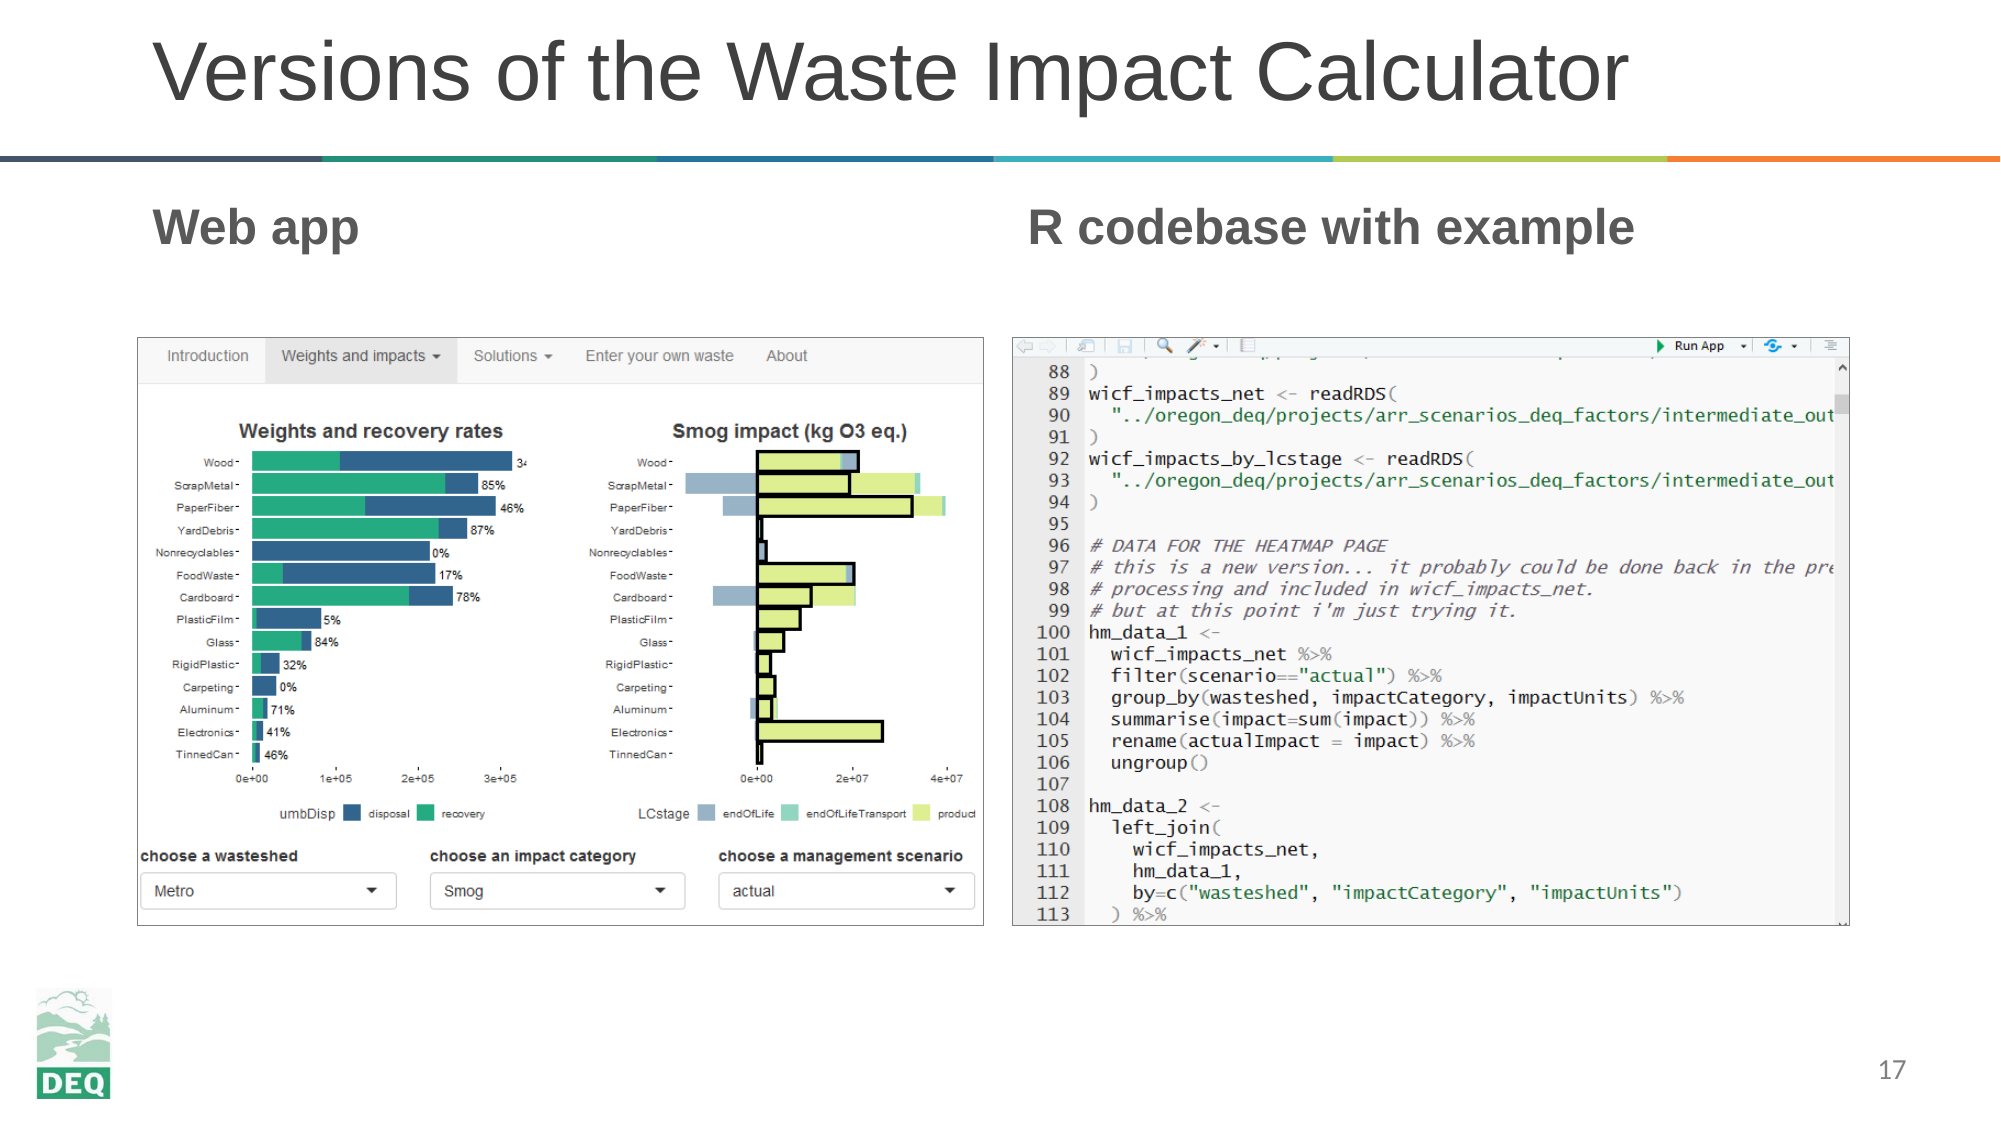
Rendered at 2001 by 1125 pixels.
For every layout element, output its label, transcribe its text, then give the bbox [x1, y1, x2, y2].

list Web app [137, 164, 984, 263]
picture [15, 987, 128, 1099]
list R codebase with example [1012, 164, 1863, 263]
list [137, 337, 984, 926]
picture [0, 156, 2001, 162]
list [1012, 337, 1850, 926]
slide_number 17 [1862, 1042, 1978, 1103]
title Versions of the Waste Impact Calculator [137, 0, 1863, 146]
